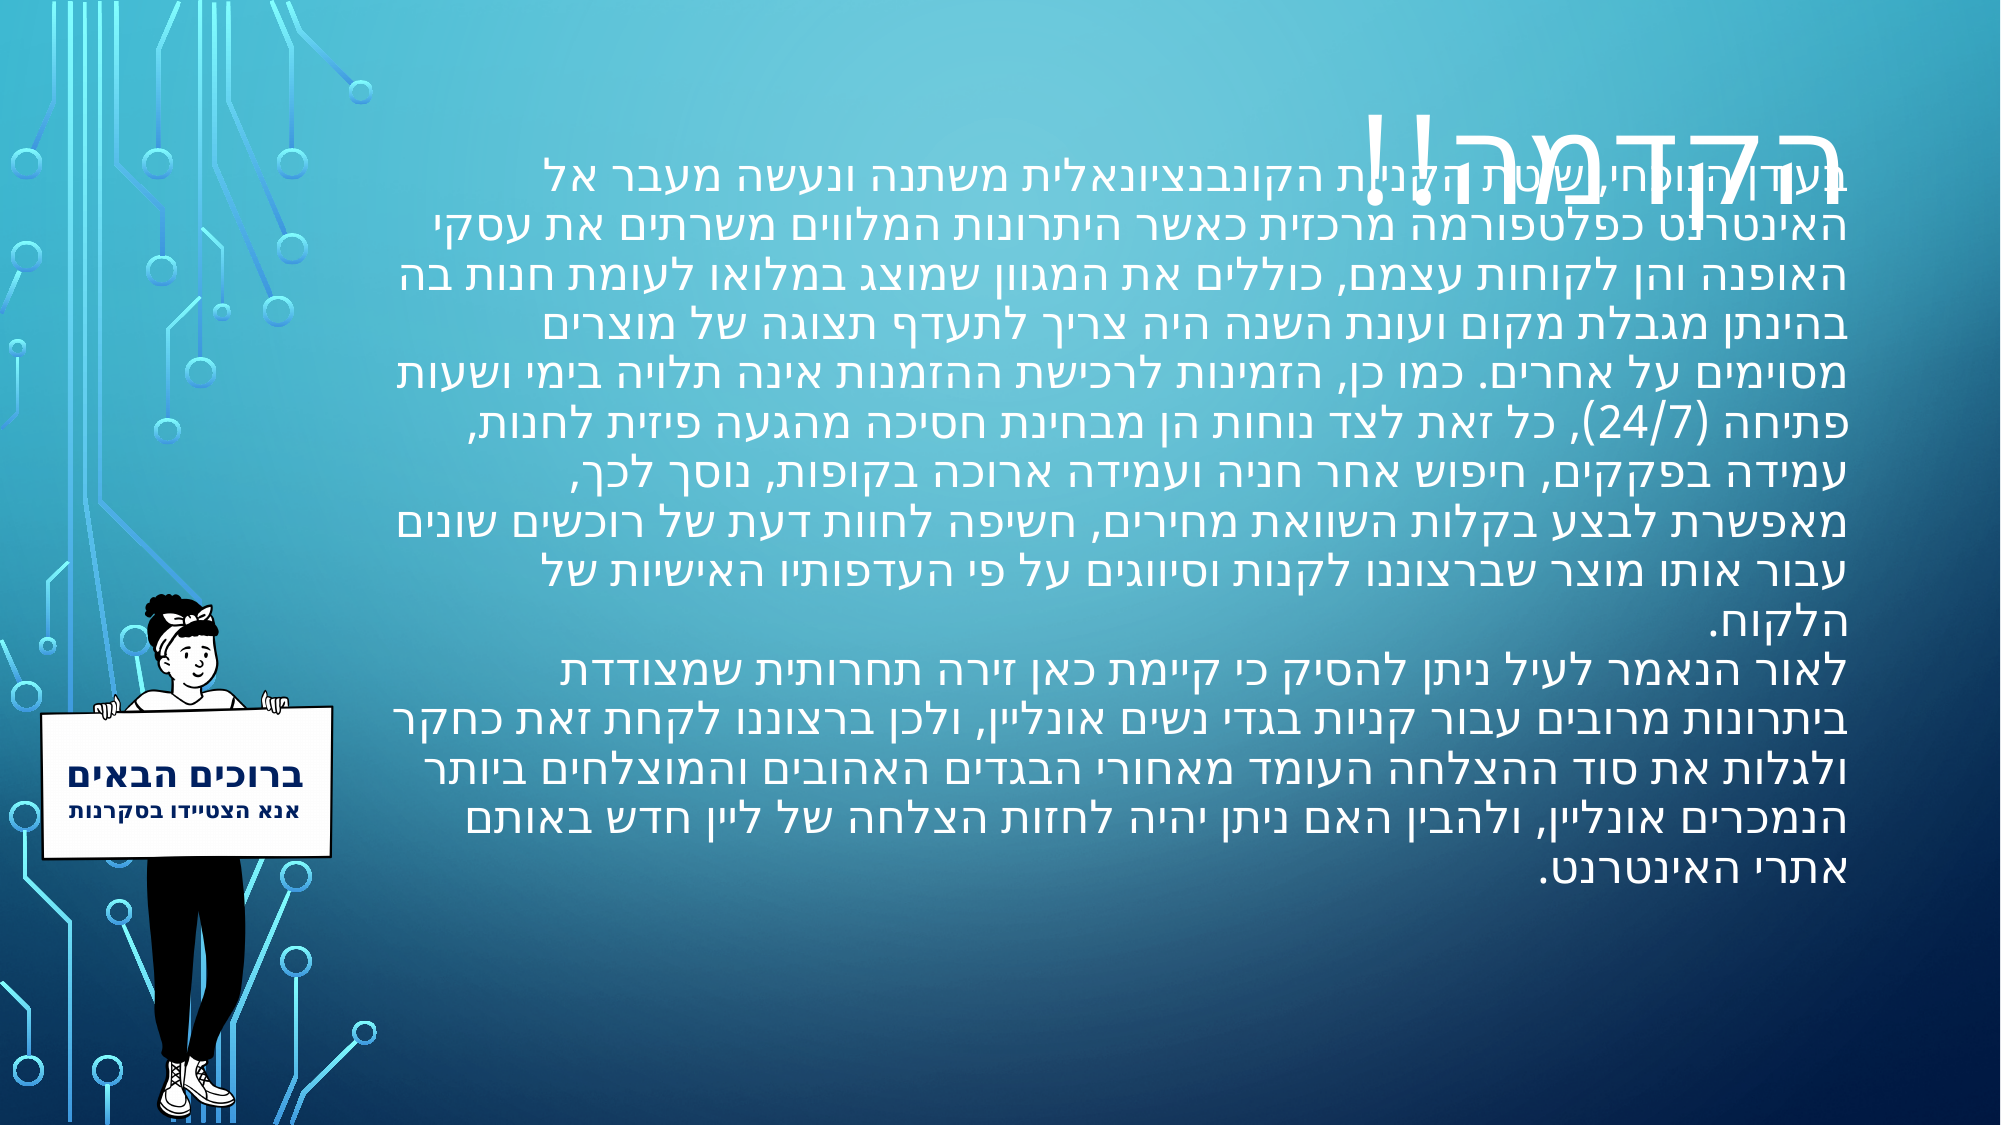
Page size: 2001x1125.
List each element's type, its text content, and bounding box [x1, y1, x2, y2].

title בעידן הנוכחי, שיטת הקניות הקונבנציונאלית משתנה ונעשה מעבר אל האינטרנט כפלטפורמה מרכזית כאשר היתרונות המלווים משרתים את עסקי האופנה והן לקוחות עצמם, כוללים את המגוון שמוצג במלואו לעומת חנות בה בהינתן מגבלת מקום ועונת השנה היה צריך לתעדף תצוגה של מוצרים מסוימים על אחרים. כמו כן, הזמינות לרכישת ההזמנות אינה תלויה בימי ושעות פתיחה (24/7), כל זאת לצד נוחות הן מבחינת חסיכה מהגעה פיזית לחנות, עמידה בפקקים, חיפוש אחר חניה ועמידה ארוכה בקופות, נוסך לכך, מאפשרת לבצע בקלות השוואת מחירים, חשיפה לחוות דעת של רוכשים שונים עבור אותו מוצר שברצוננו לקנות וסיווגים על פי העדפותיו האישיות של הלקוח. לאור הנאמר לעיל ניתן להסיק כי קיימת כאן זירה תחרותית שמצודדת ביתרונות מרובים עבור קניות בגדי נשים אונליין, ולכן ברצוננו לקחת זאת כחקר ולגלות את סוד ההצלחה העומד מאחורי הבגדים האהובים והמוצלחים ביותר הנמכרים אונליין, ולהבין האם ניתן יהיה לחזות הצלחה של ליין חדש באותם אתרי האינטרנט. [374, 210, 1866, 901]
subtitle הקדמה!! [423, 41, 1866, 314]
picture [34, 589, 339, 1125]
